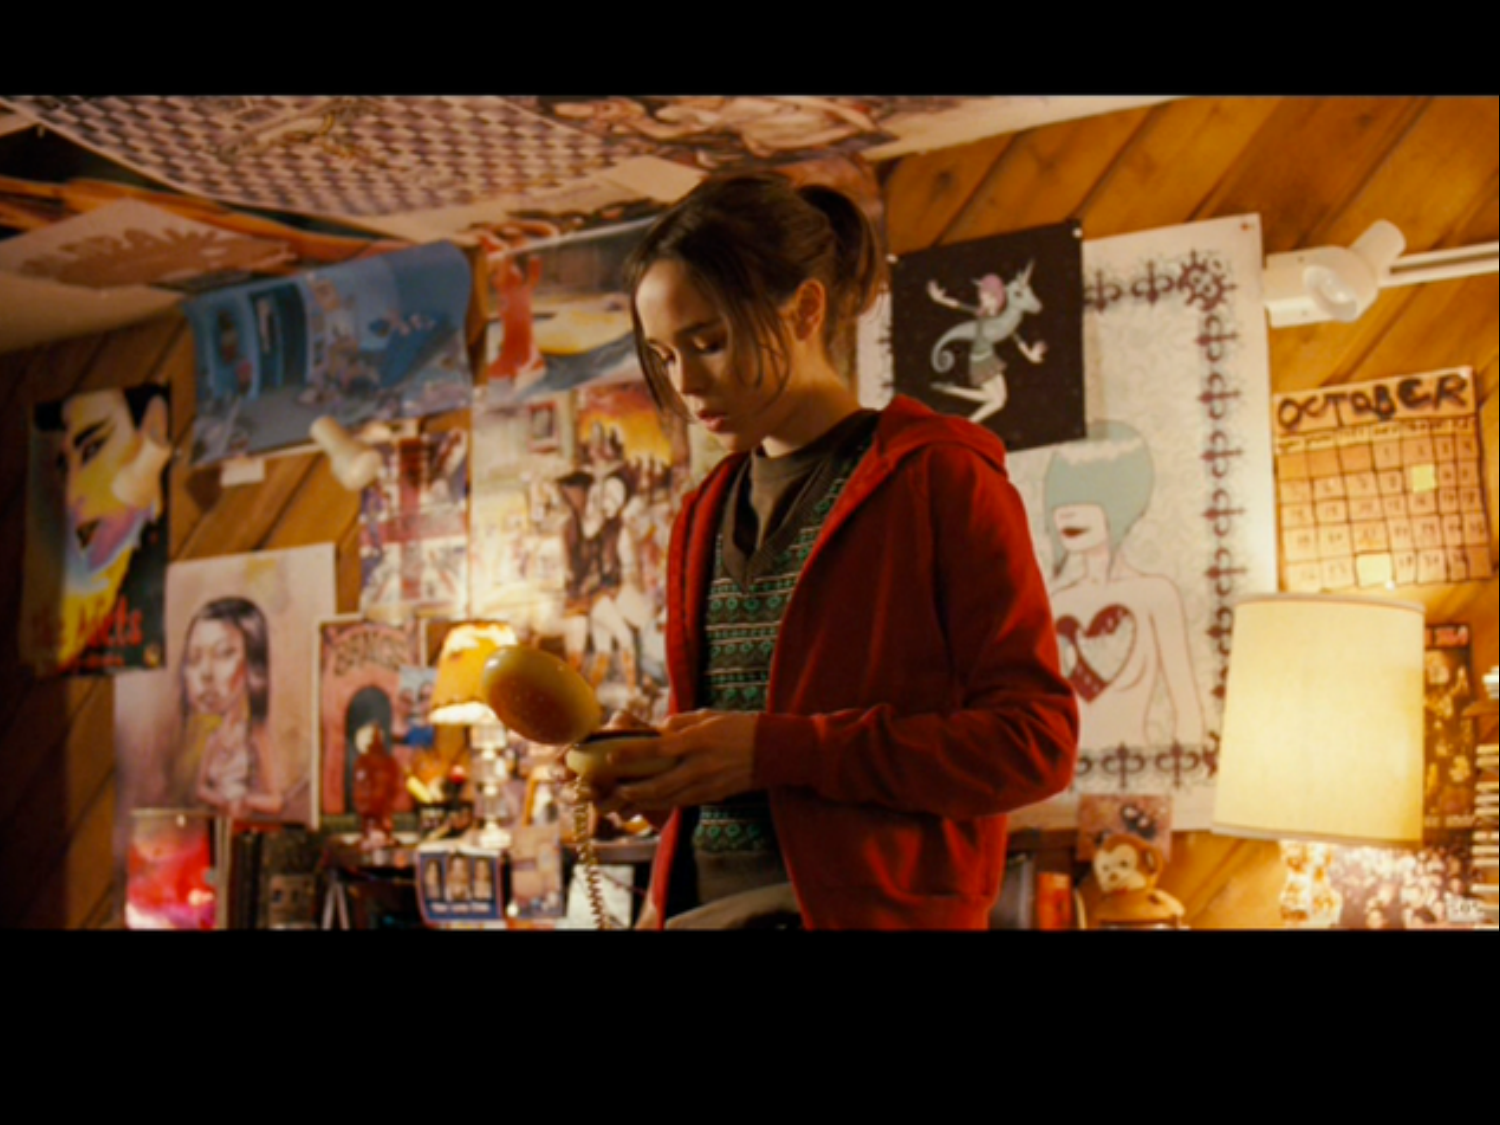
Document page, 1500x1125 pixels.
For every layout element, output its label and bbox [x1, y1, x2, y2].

picture [0, 89, 1499, 941]
